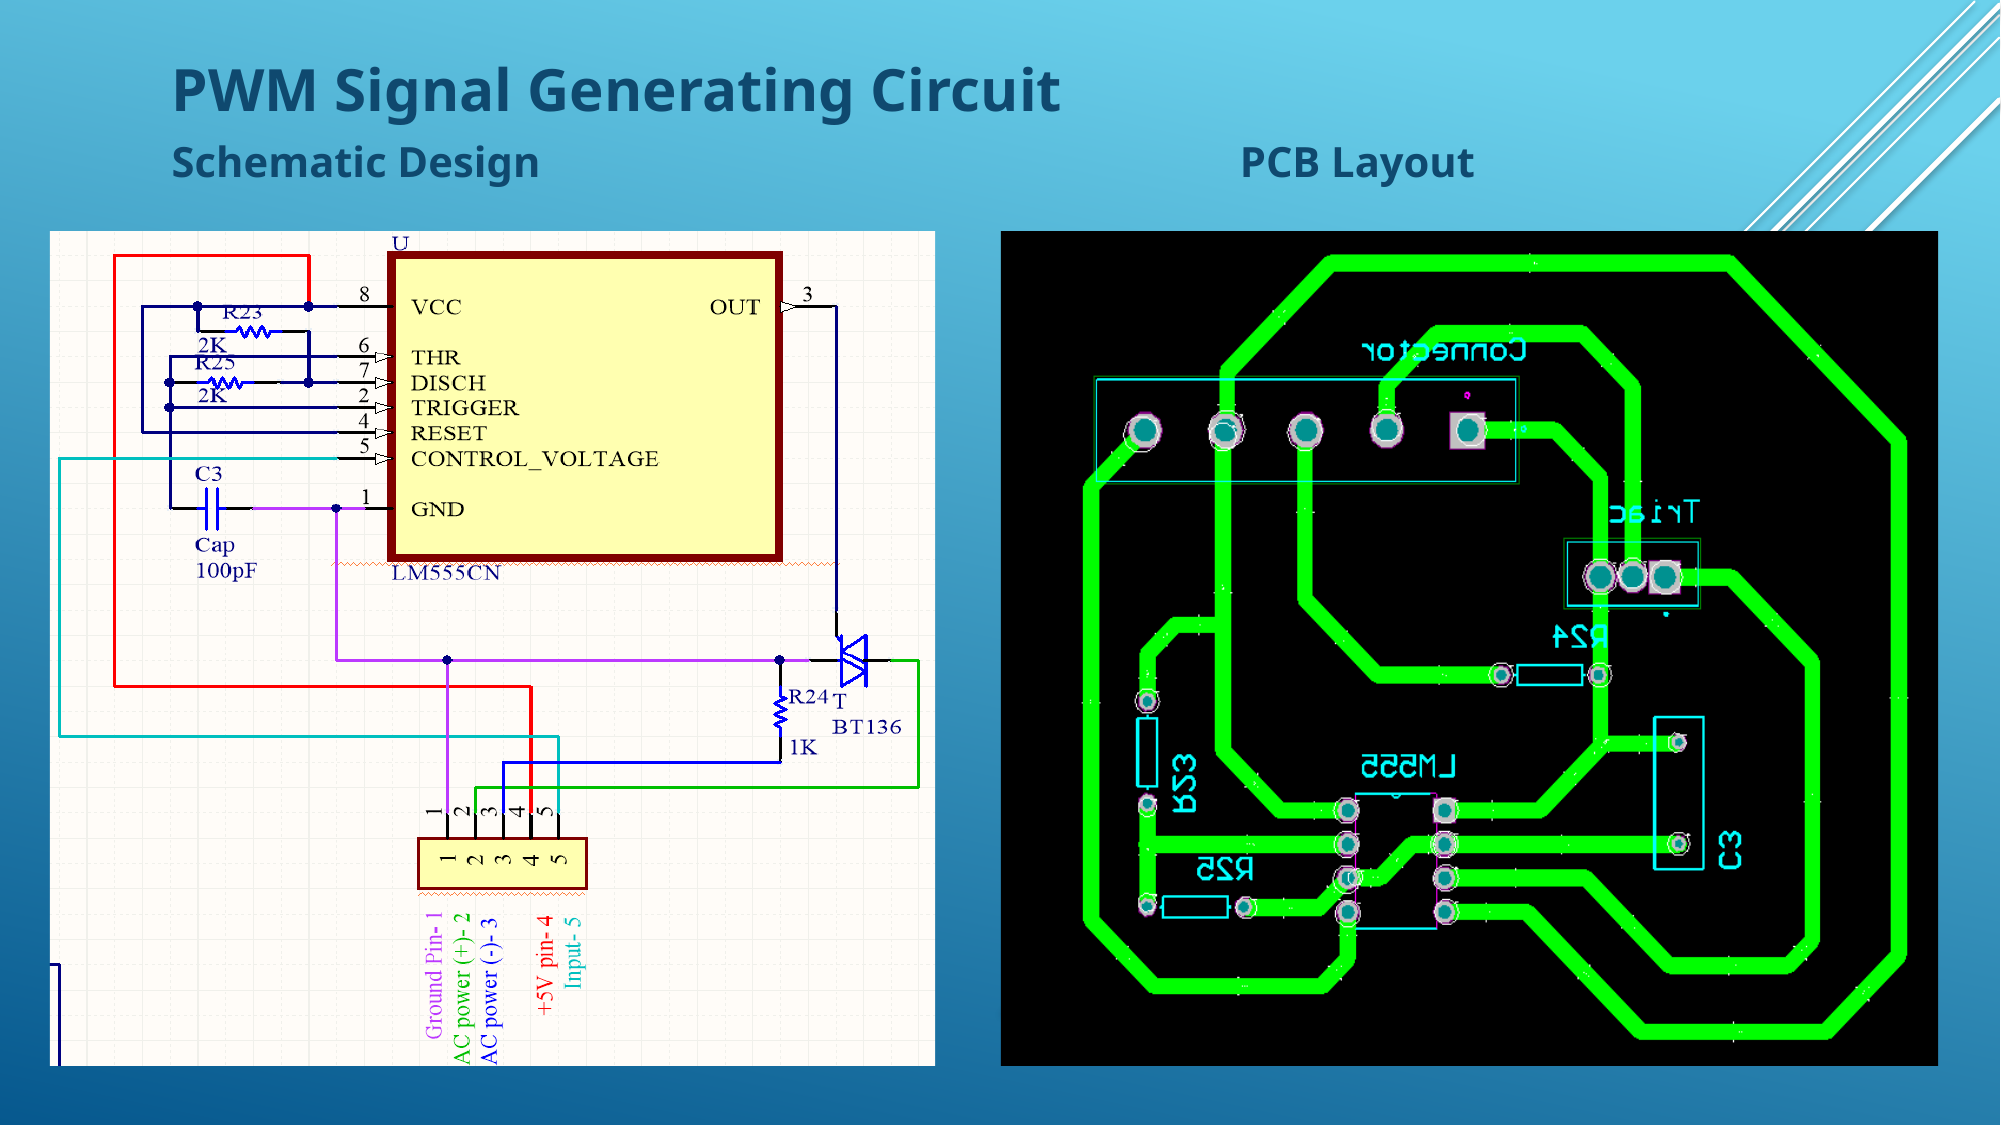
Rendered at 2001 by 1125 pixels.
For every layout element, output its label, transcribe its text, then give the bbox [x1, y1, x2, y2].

picture [49, 231, 936, 1066]
subtitle PWM Signal Generating Circuit Schematic Design PCB Layout [156, 45, 1898, 365]
picture [1000, 231, 1939, 1066]
